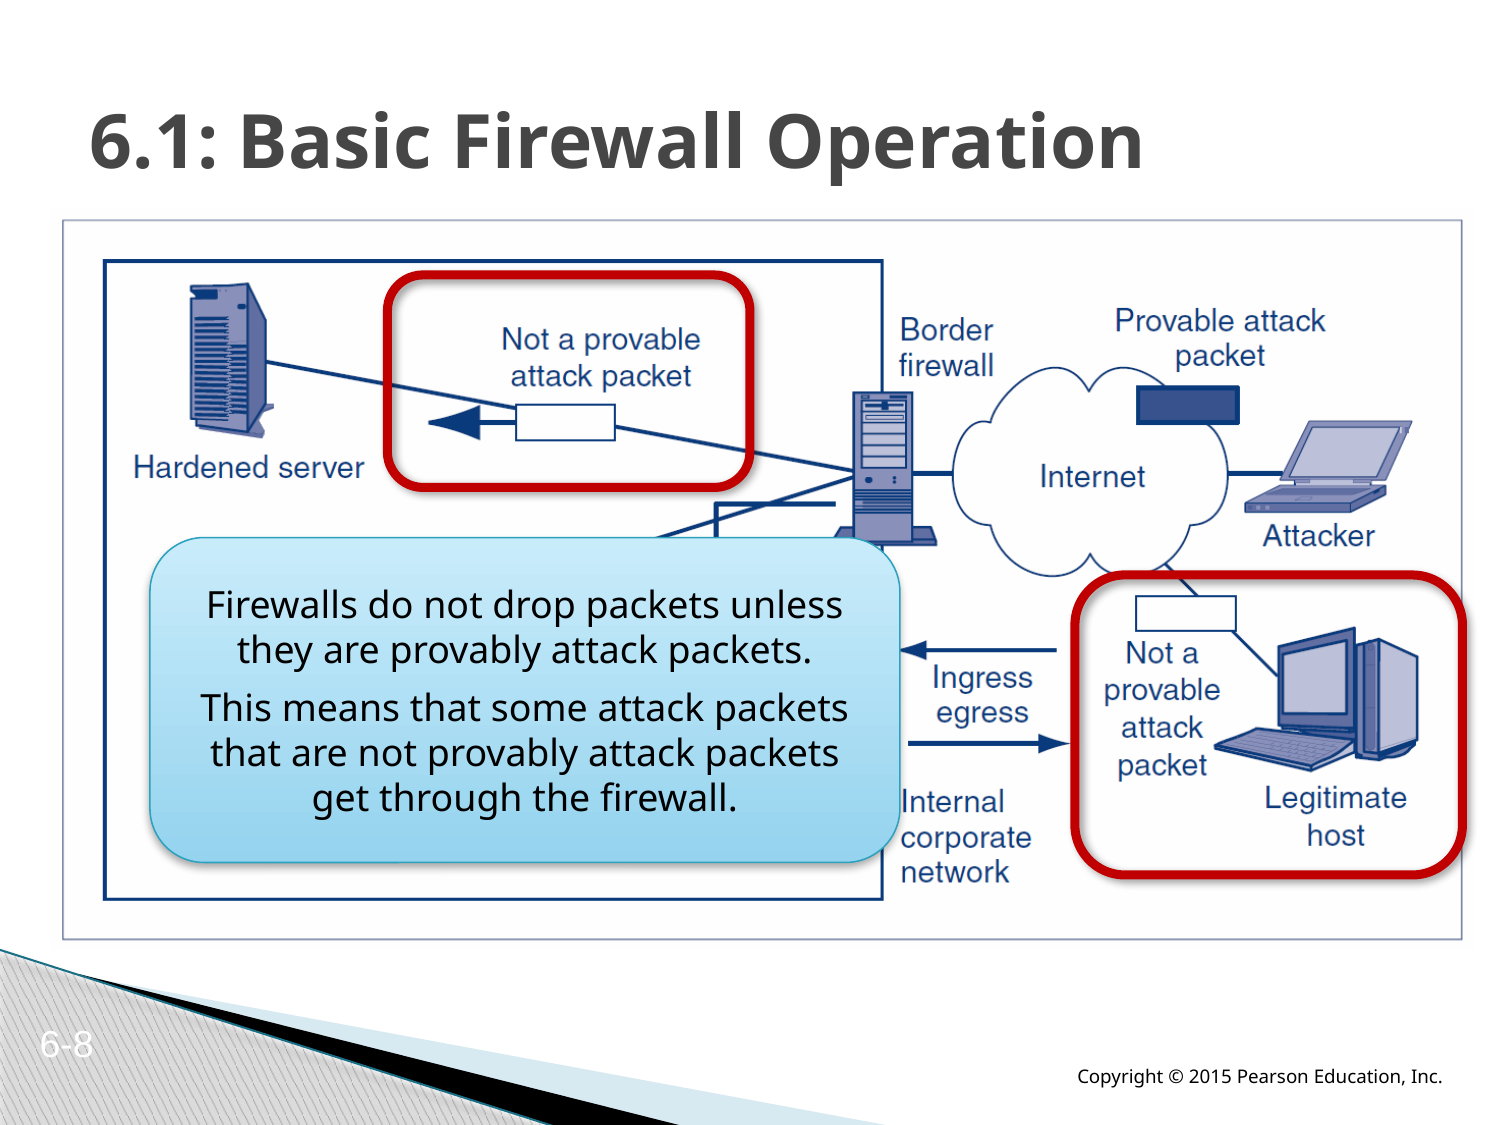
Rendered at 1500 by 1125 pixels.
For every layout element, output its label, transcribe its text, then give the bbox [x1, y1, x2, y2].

title 6.1: Basic Firewall Operation [75, 45, 1425, 208]
picture [49, 208, 1476, 951]
text_box 6-8 [24, 1012, 163, 1088]
